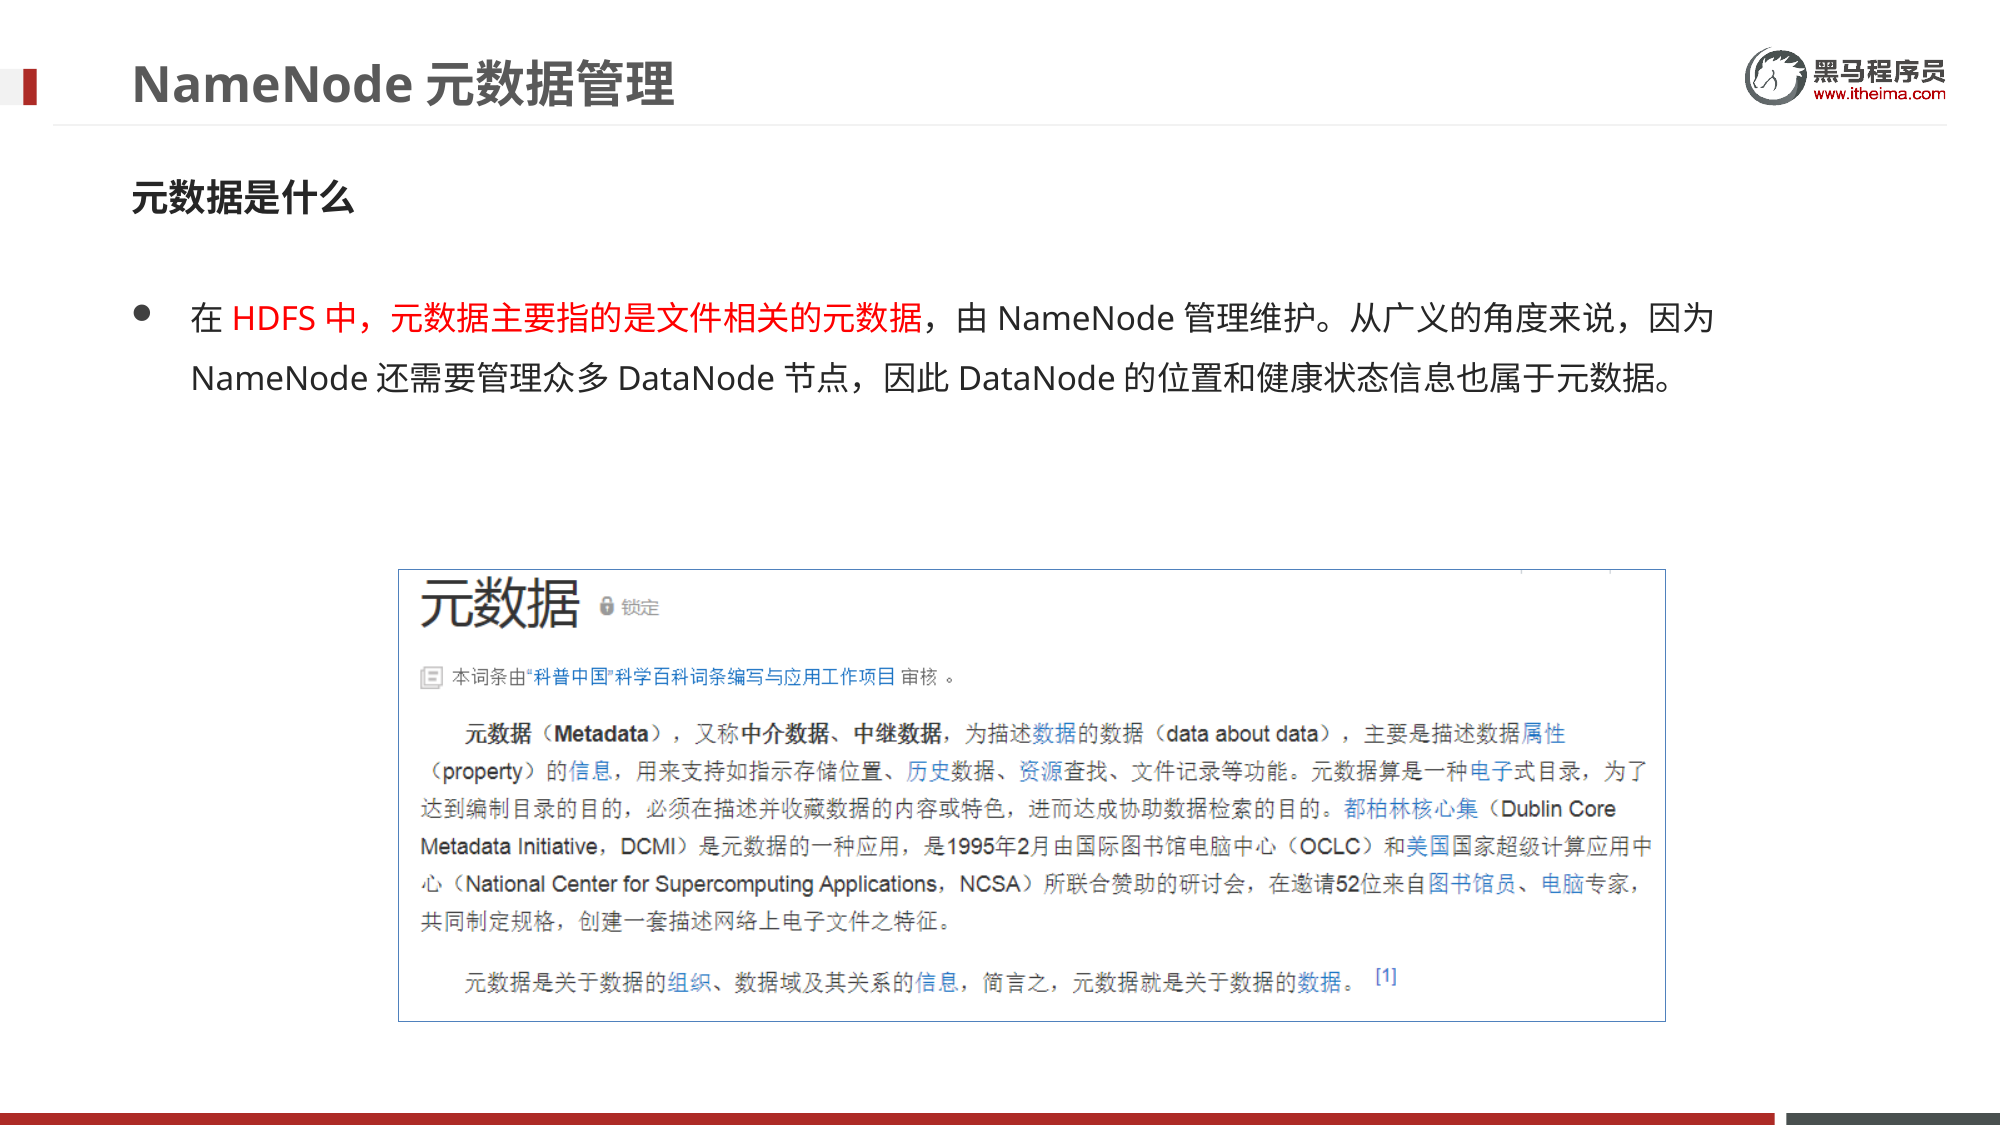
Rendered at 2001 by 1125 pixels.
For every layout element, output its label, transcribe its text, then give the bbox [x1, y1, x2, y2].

picture [1744, 46, 1946, 106]
list 元数据是什么 [116, 154, 1880, 239]
list 在HDFS中，元数据主要指的是文件相关的元数据，由NameNode管理维护。从广义的角度来说，因为NameNode还需要管理众多DataNode节点，因此DataNode的位置和健康状态信息也属于元数据。 [116, 270, 1880, 963]
picture [397, 568, 1667, 1022]
title NameNode元数据管理 [116, 40, 1556, 125]
